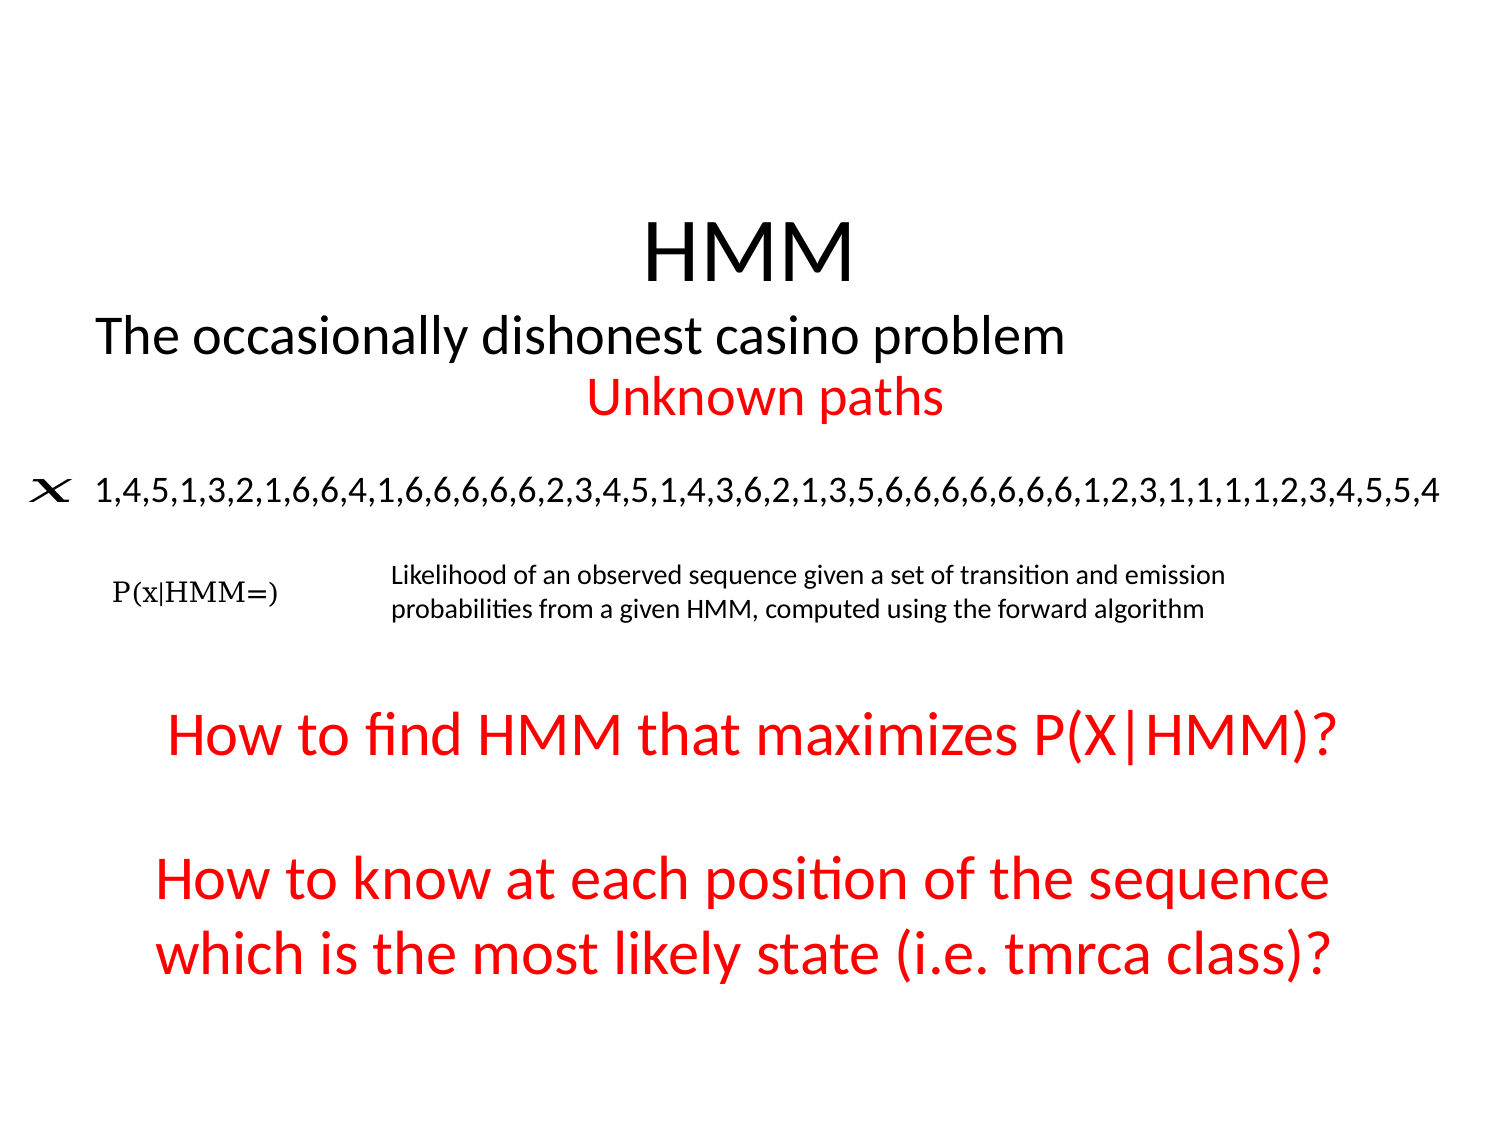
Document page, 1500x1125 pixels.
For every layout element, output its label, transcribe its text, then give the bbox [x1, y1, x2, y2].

text_box Likelihood of an observed sequence given a set of transition and emission probabilities from a given HMM, computed using the forward algorithm [376, 549, 1257, 632]
title HMM [243, 174, 1257, 315]
text_box Unknown paths [571, 351, 960, 434]
text_box How to know at each position of the sequence which is the most likely state (i.e. tmrca class)? [140, 829, 1360, 994]
text_box 1,4,5,1,3,2,1,6,6,4,1,6,6,6,6,6,2,3,4,5,1,4,3,6,2,1,3,5,6,6,6,6,6,6,6,1,2,3,1,1,1,1,2,3,4,5,5,4 [79, 457, 1456, 518]
text_box The occasionally dishonest casino problem [80, 290, 1082, 373]
text_box How to find HMM that maximizes P(X|HMM)? [152, 685, 1356, 776]
